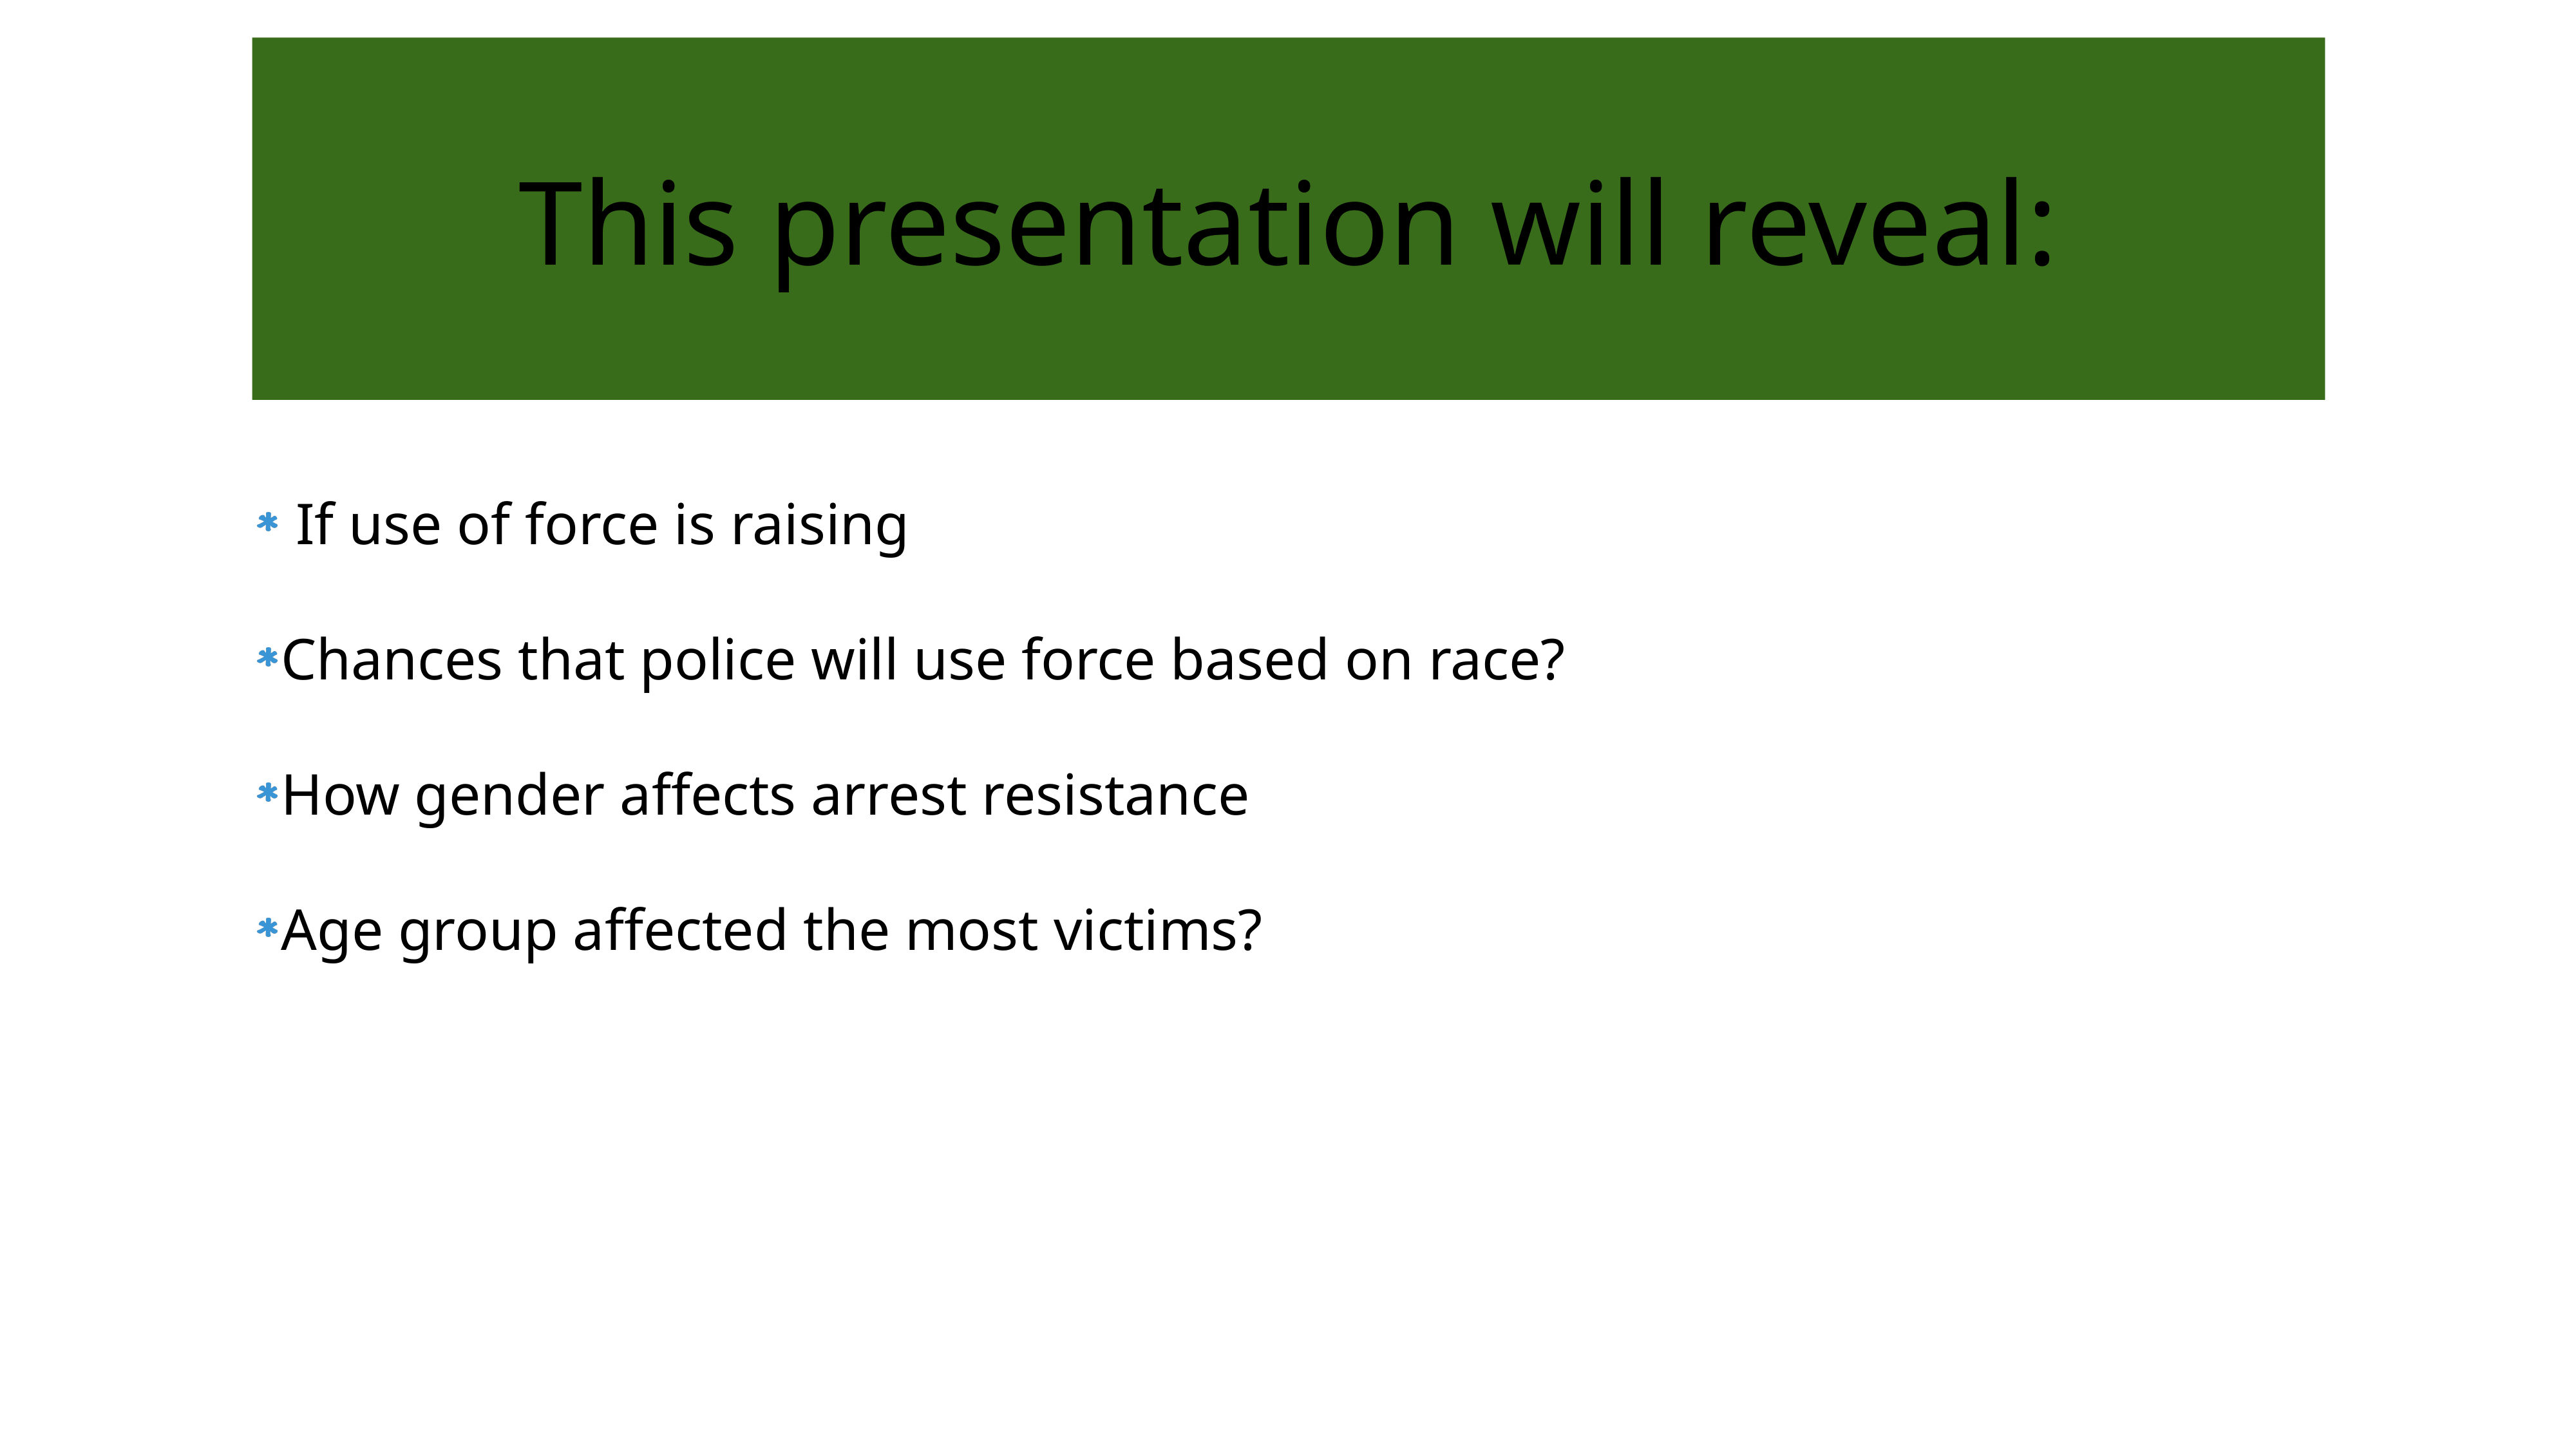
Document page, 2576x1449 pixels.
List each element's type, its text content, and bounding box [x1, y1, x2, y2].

list If use of force is raising Chances that police will use force based on race? How gender affects arrest resistance Age group affected the most victims? [252, 299, 2325, 1150]
picture [257, 512, 278, 531]
picture [257, 782, 278, 802]
title This presentation will reveal: [252, 37, 2325, 299]
picture [257, 918, 278, 937]
picture [257, 647, 278, 667]
